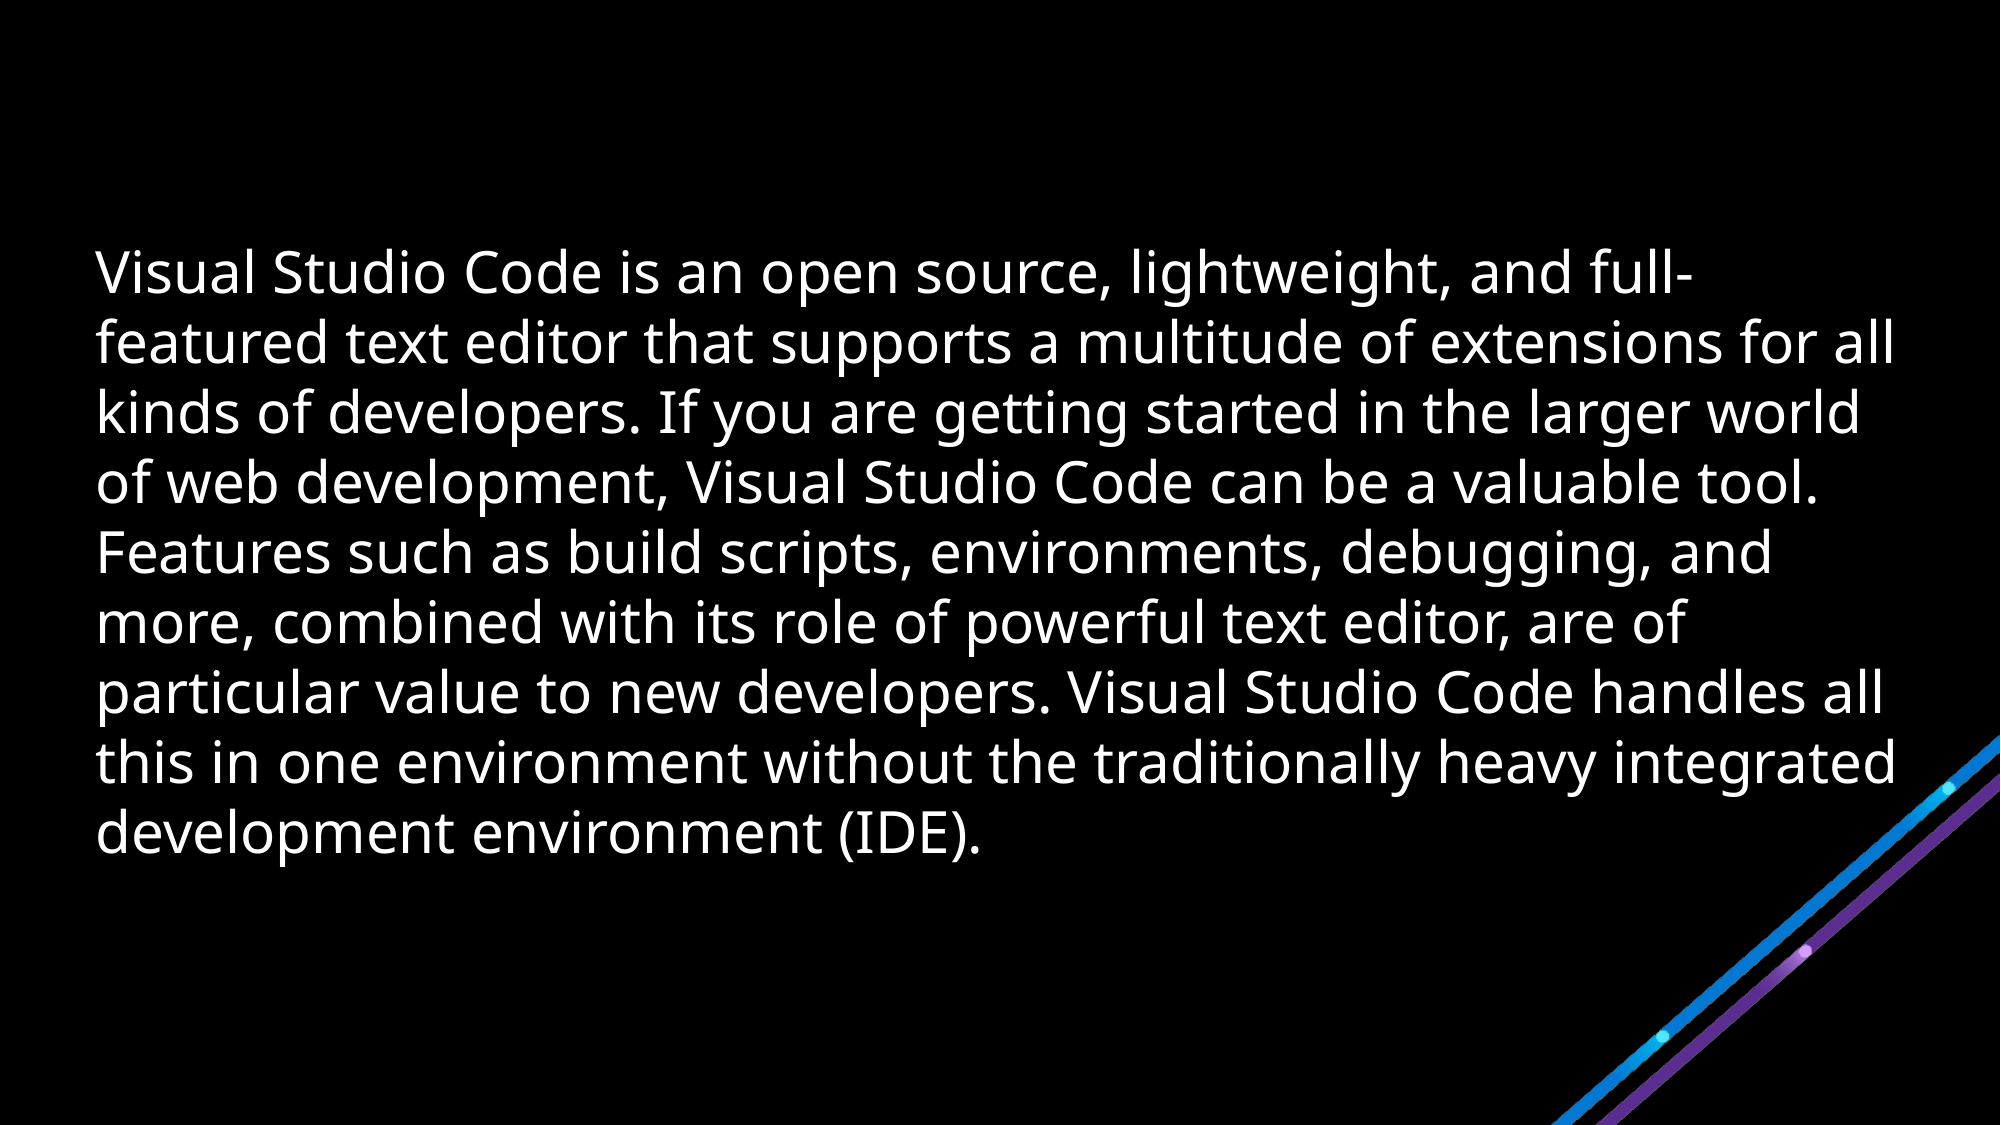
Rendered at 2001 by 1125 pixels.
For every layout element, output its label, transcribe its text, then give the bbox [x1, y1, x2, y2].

picture [1553, 736, 2001, 1125]
list Visual Studio Code is an open source, lightweight, and full-featured text editor that supports a multitude of extensions for all kinds of developers. If you are getting started in the larger world of web development, Visual Studio Code can be a valuable tool. Features such as build scripts, environments, debugging, and more, combined with its role of powerful text editor, are of particular value to new developers. Visual Studio Code handles all this in one environment without the traditionally heavy integrated development environment (IDE). [95, 235, 1904, 801]
